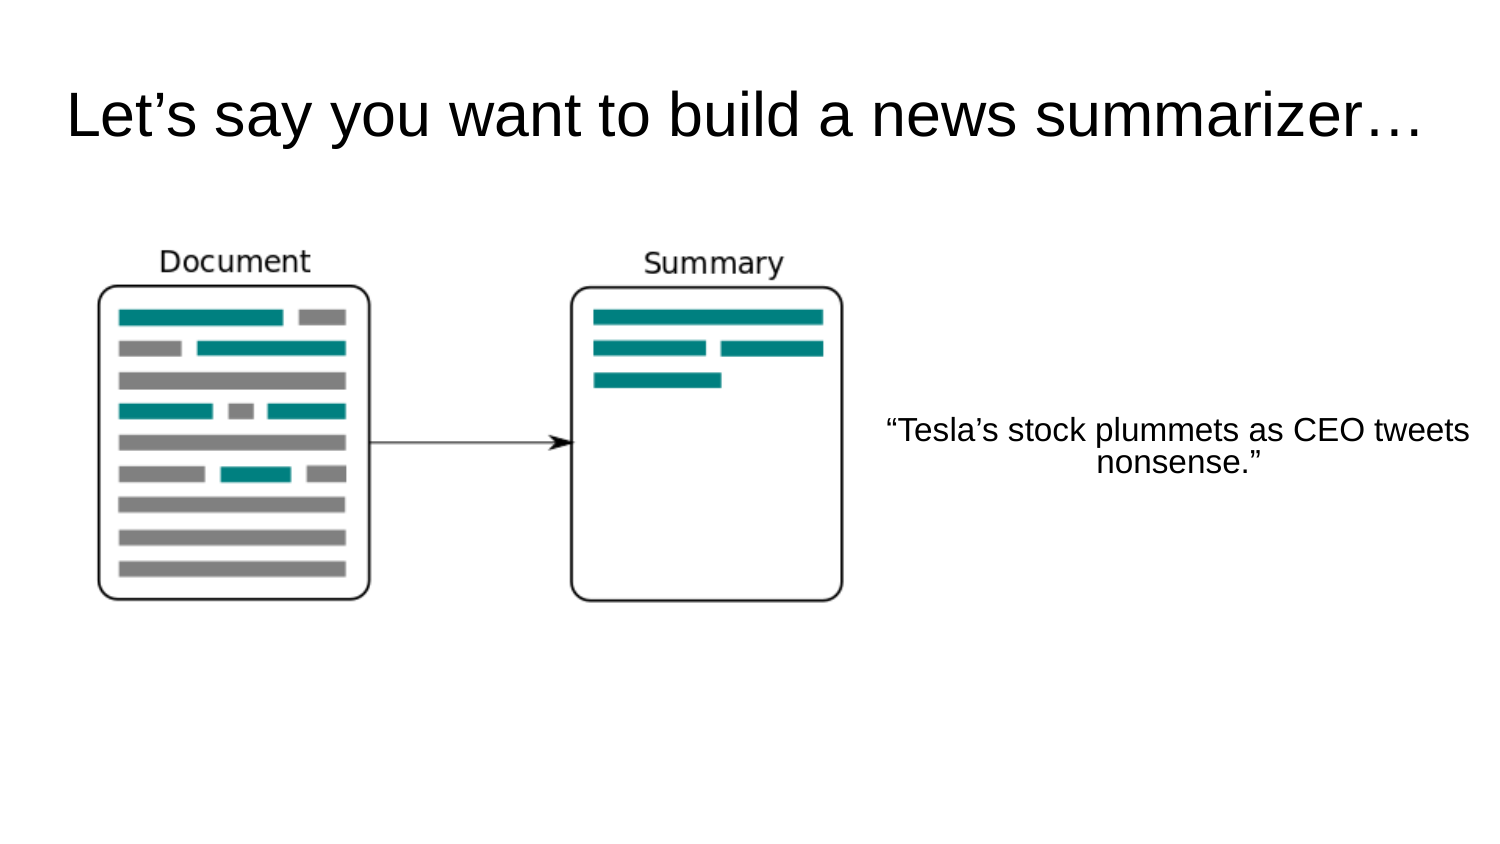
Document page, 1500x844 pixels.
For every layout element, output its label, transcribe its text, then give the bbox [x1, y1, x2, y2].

picture [50, 227, 883, 617]
title Let’s say you want to build a news summarizer… [51, 72, 1449, 167]
title “Tesla’s stock plummets as CEO tweets nonsense.” [888, 401, 1500, 496]
